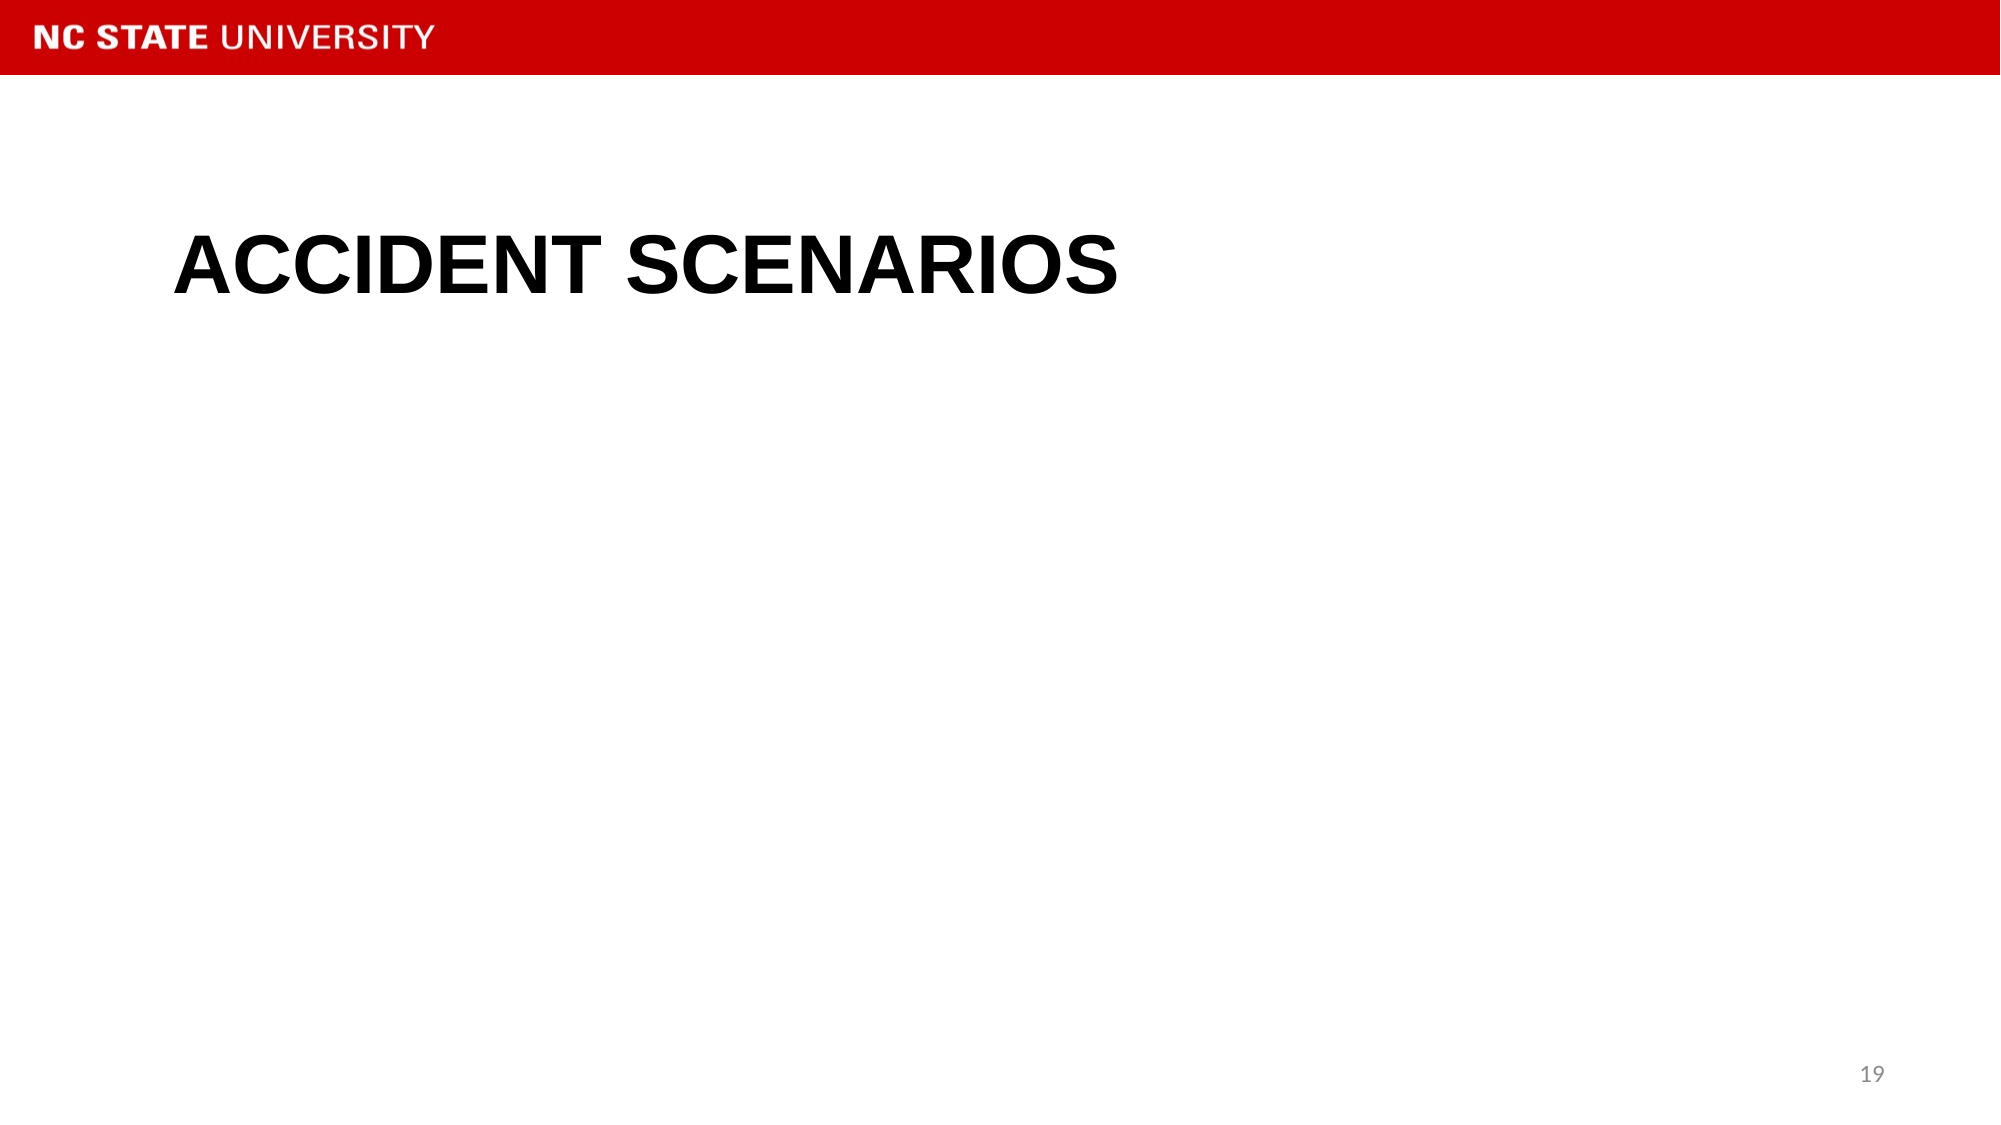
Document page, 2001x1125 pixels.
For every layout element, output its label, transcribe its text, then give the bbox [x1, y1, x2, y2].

title ACCIDENT SCENARIOS [157, 202, 1858, 426]
slide_number 19 [1433, 1042, 1900, 1103]
picture [0, 0, 2000, 75]
